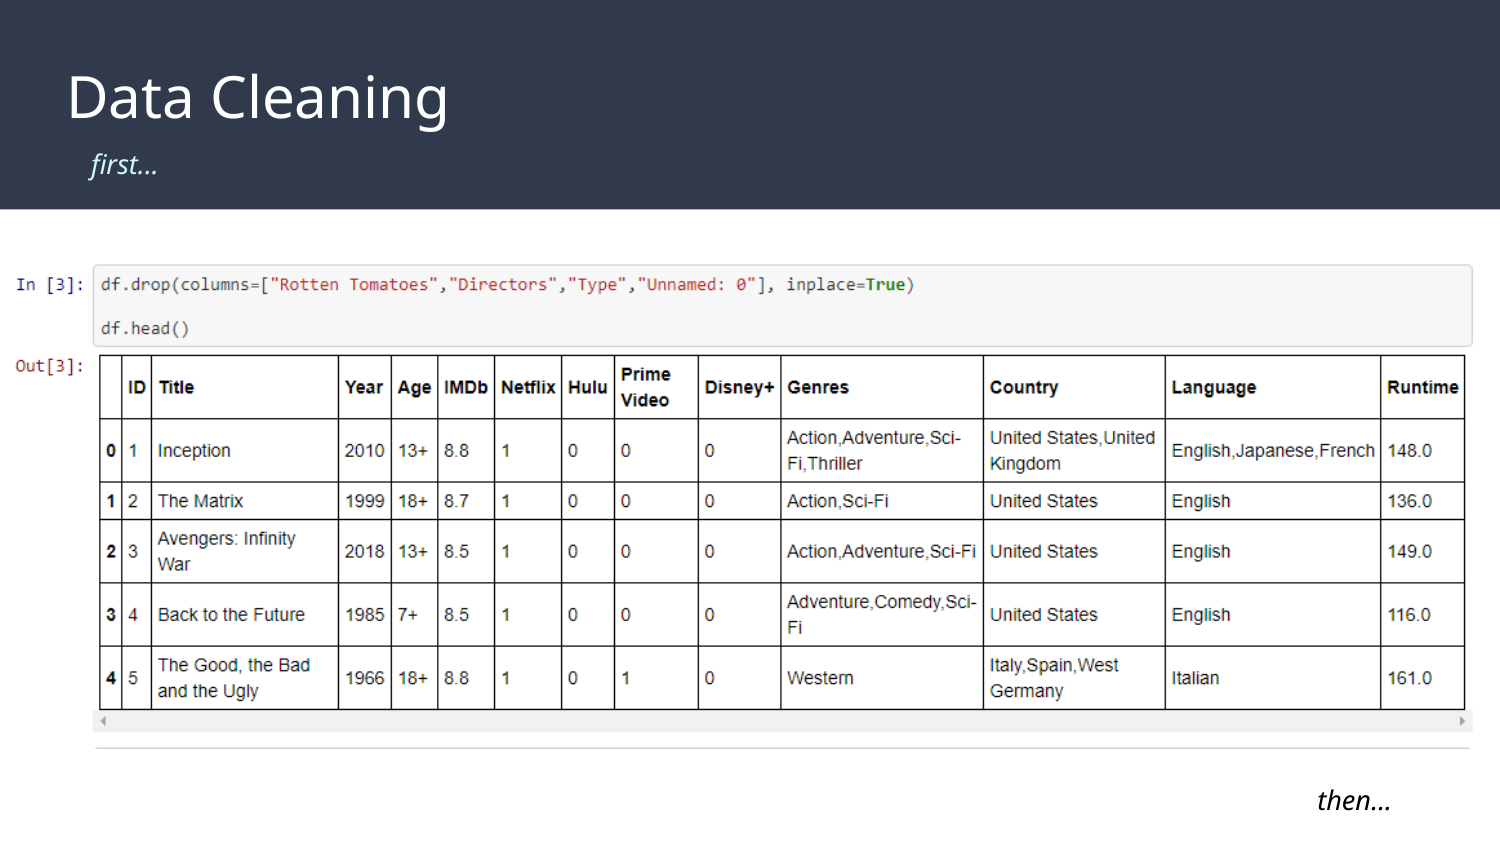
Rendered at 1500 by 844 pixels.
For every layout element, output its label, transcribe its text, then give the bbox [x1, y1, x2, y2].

picture [0, 257, 1500, 749]
title Data Cleaning [51, 44, 1449, 148]
list then... [1302, 763, 1464, 829]
list first... [76, 127, 733, 193]
